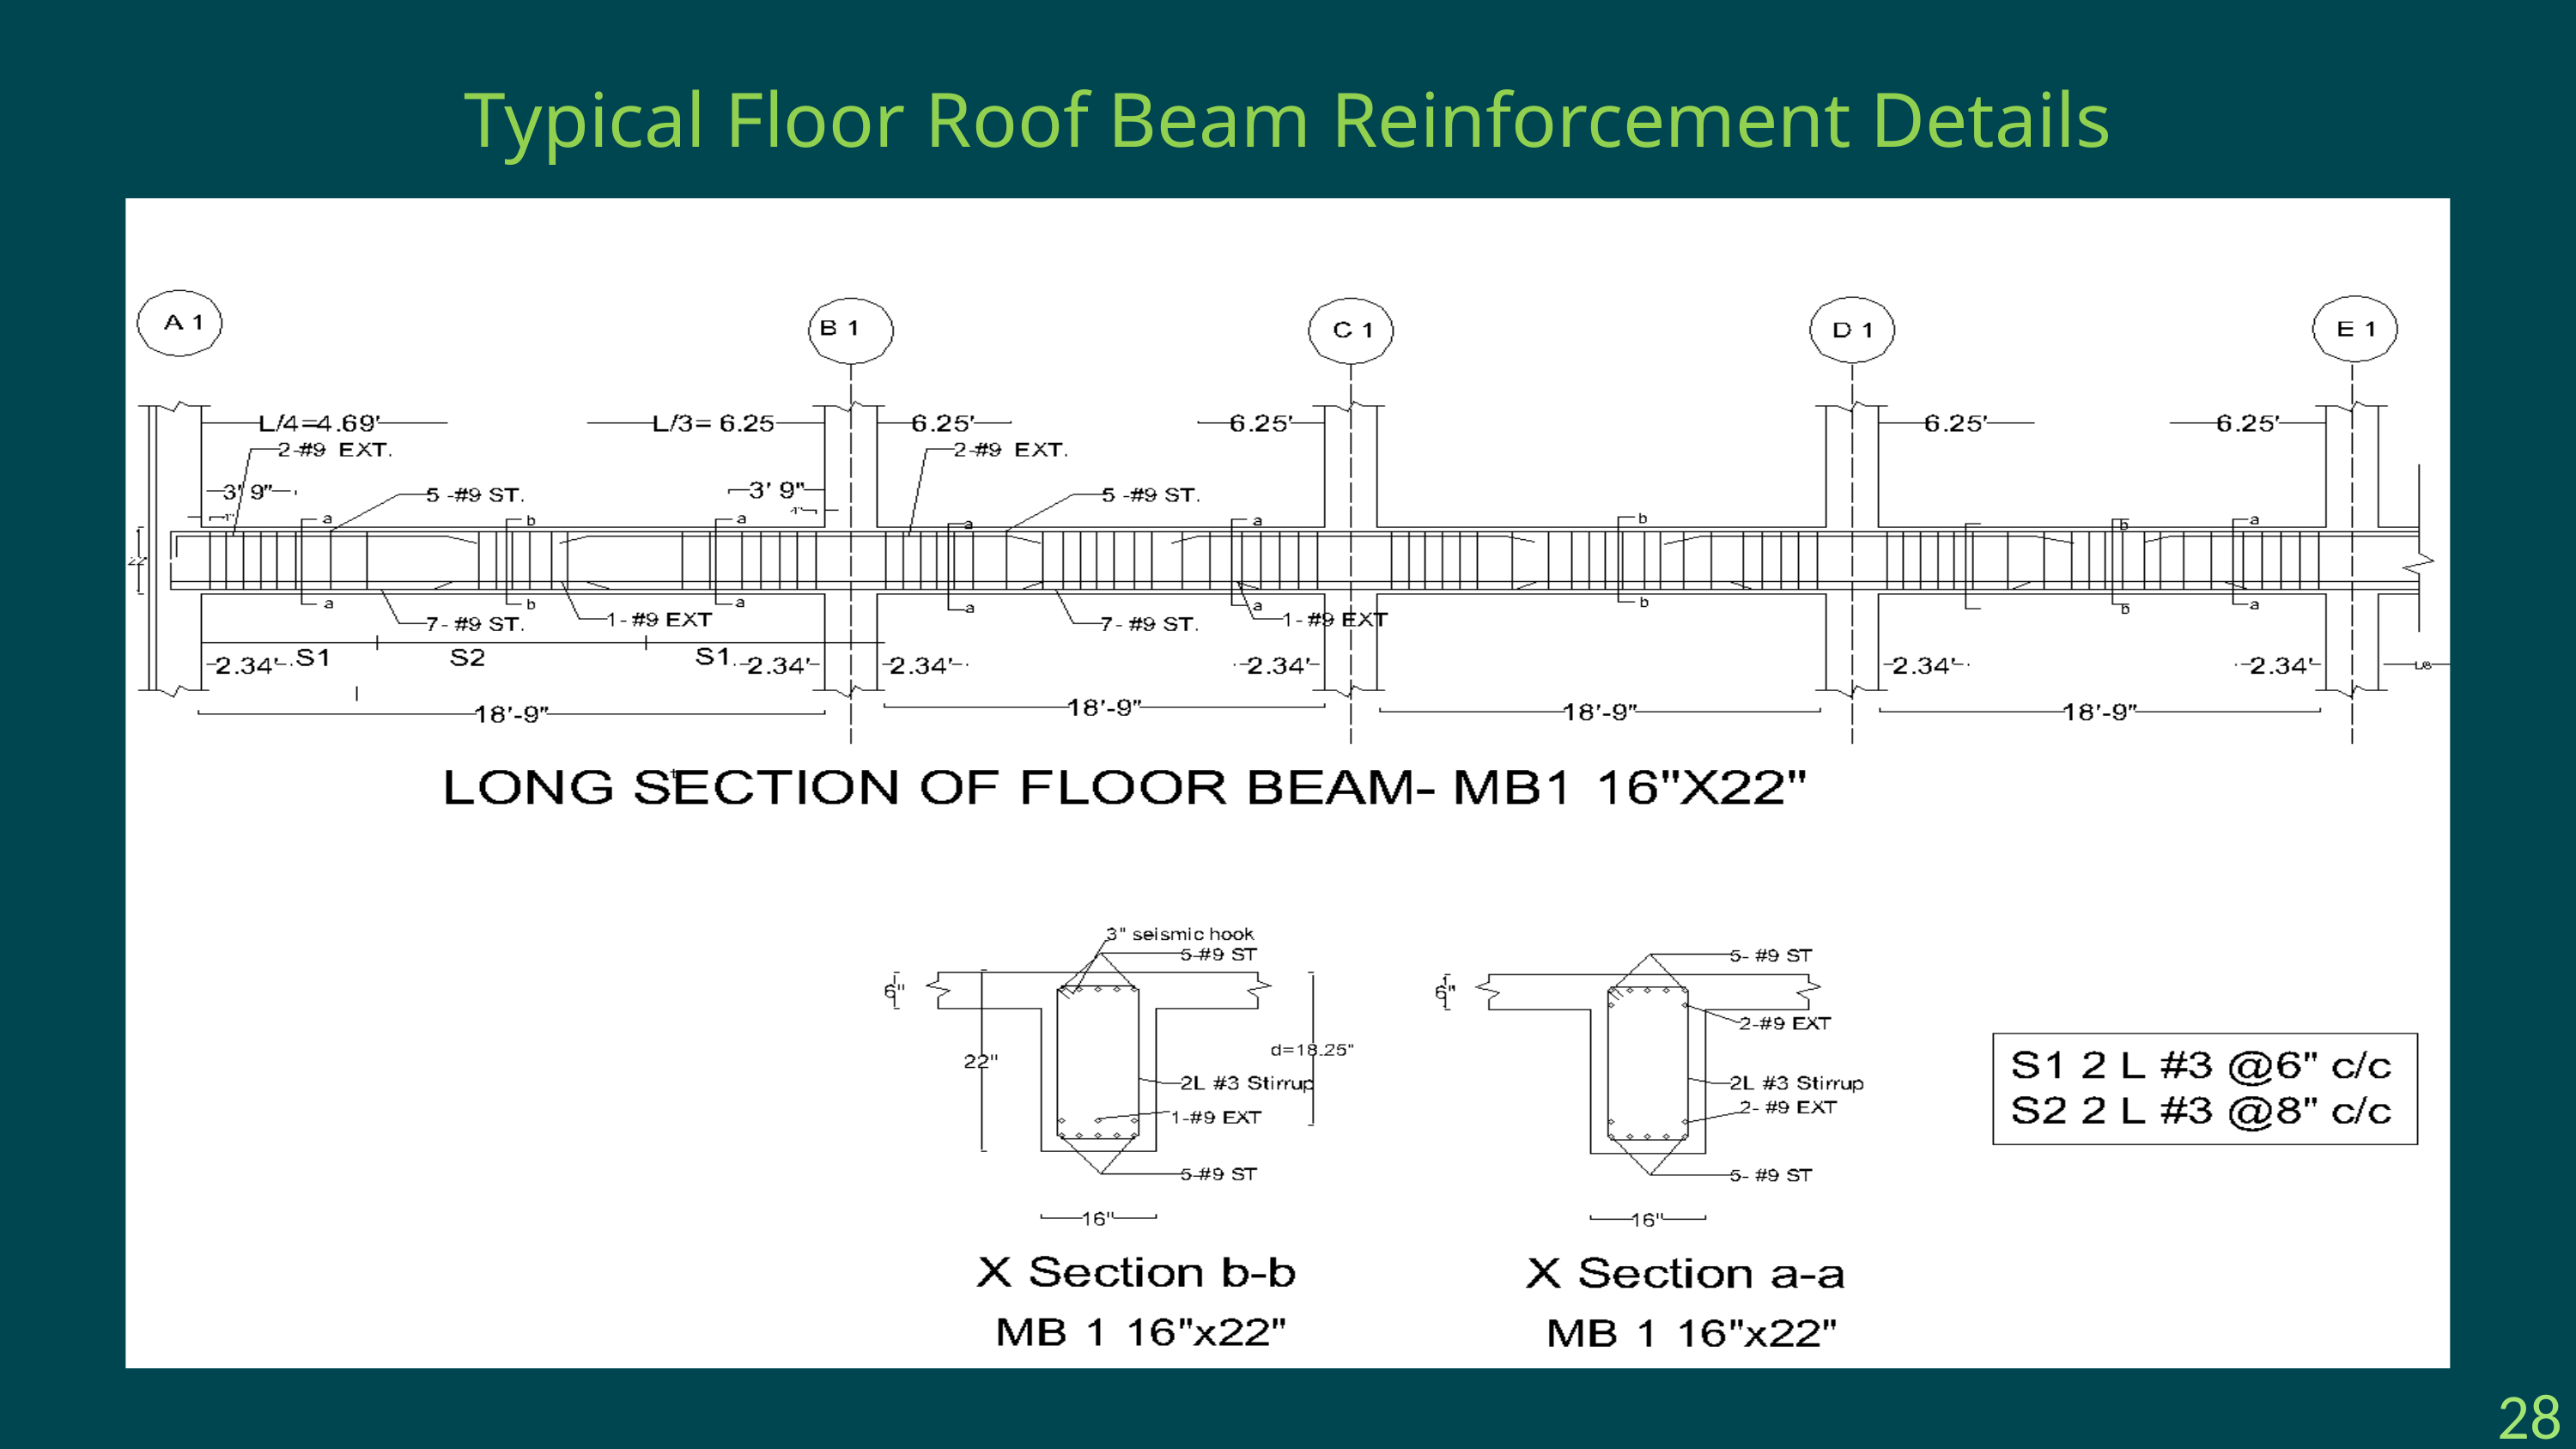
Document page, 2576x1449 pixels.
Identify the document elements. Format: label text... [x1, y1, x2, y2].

picture [125, 197, 2451, 1368]
slide_number 28 [2071, 1294, 2576, 1449]
text_box Typical Floor Roof Beam Reinforcement Details [440, 71, 2136, 162]
